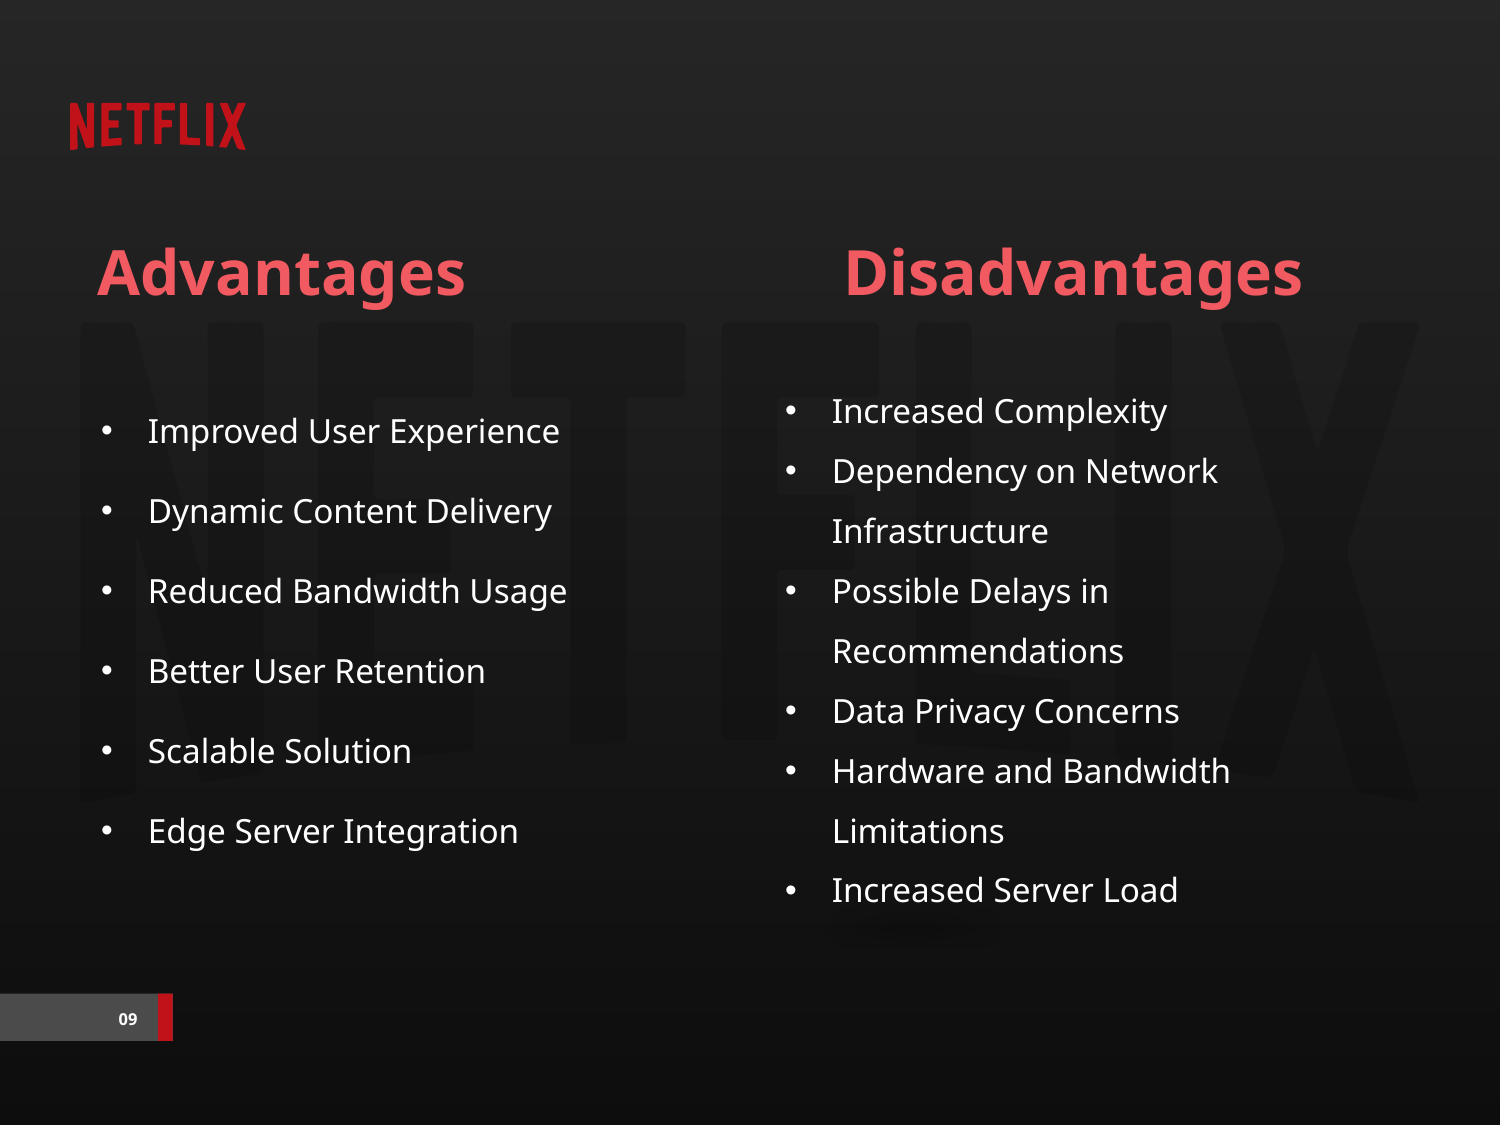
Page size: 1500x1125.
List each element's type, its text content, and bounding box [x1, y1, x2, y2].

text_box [70, 102, 246, 151]
text_box Increased Complexity Dependency on Network Infrastructure Possible Delays in Recommendations Data Privacy Concerns Hardware and Bandwidth Limitations Increased Server Load [770, 363, 1342, 917]
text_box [0, 993, 173, 1041]
text_box Improved User Experience Dynamic Content Delivery Reduced Bandwidth Usage Better User Retention Scalable Solution Edge Server Integration [86, 363, 658, 858]
text_box Disadvantages [828, 221, 1342, 331]
text_box Advantages [82, 221, 596, 331]
